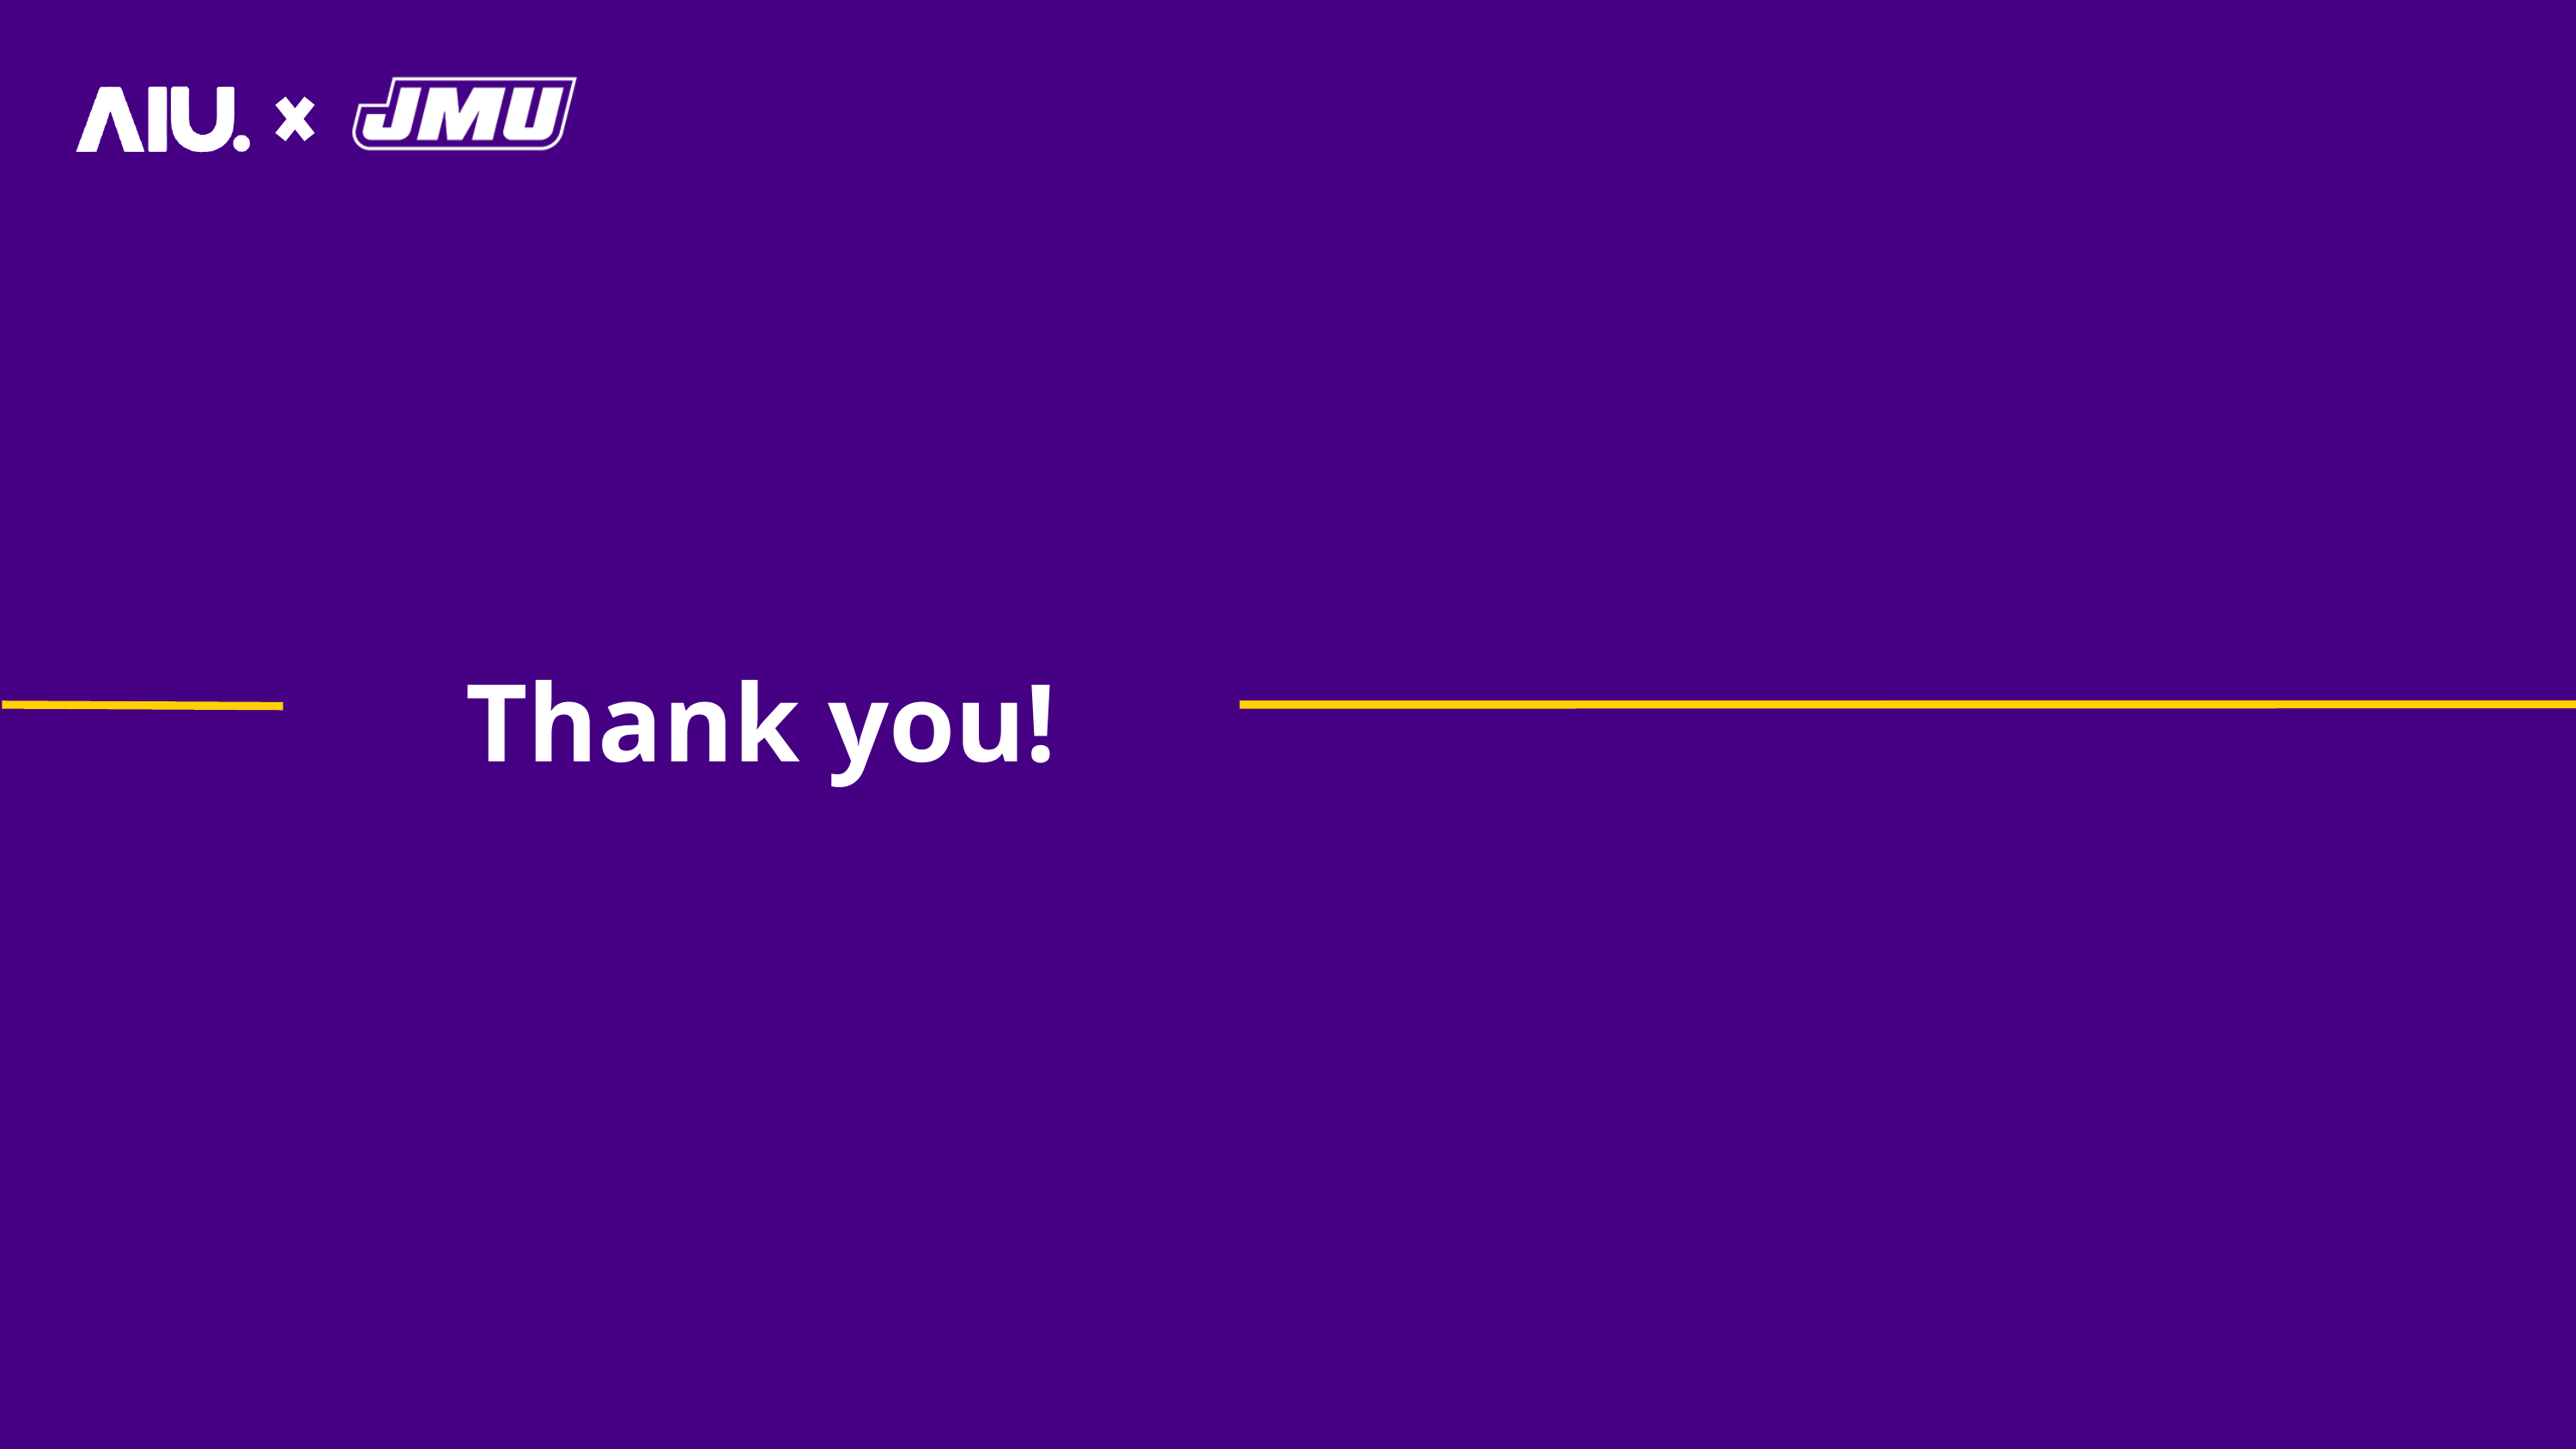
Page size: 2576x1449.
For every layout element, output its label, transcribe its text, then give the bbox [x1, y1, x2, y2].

text_box Thank you! [411, 633, 1111, 784]
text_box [75, 58, 593, 164]
